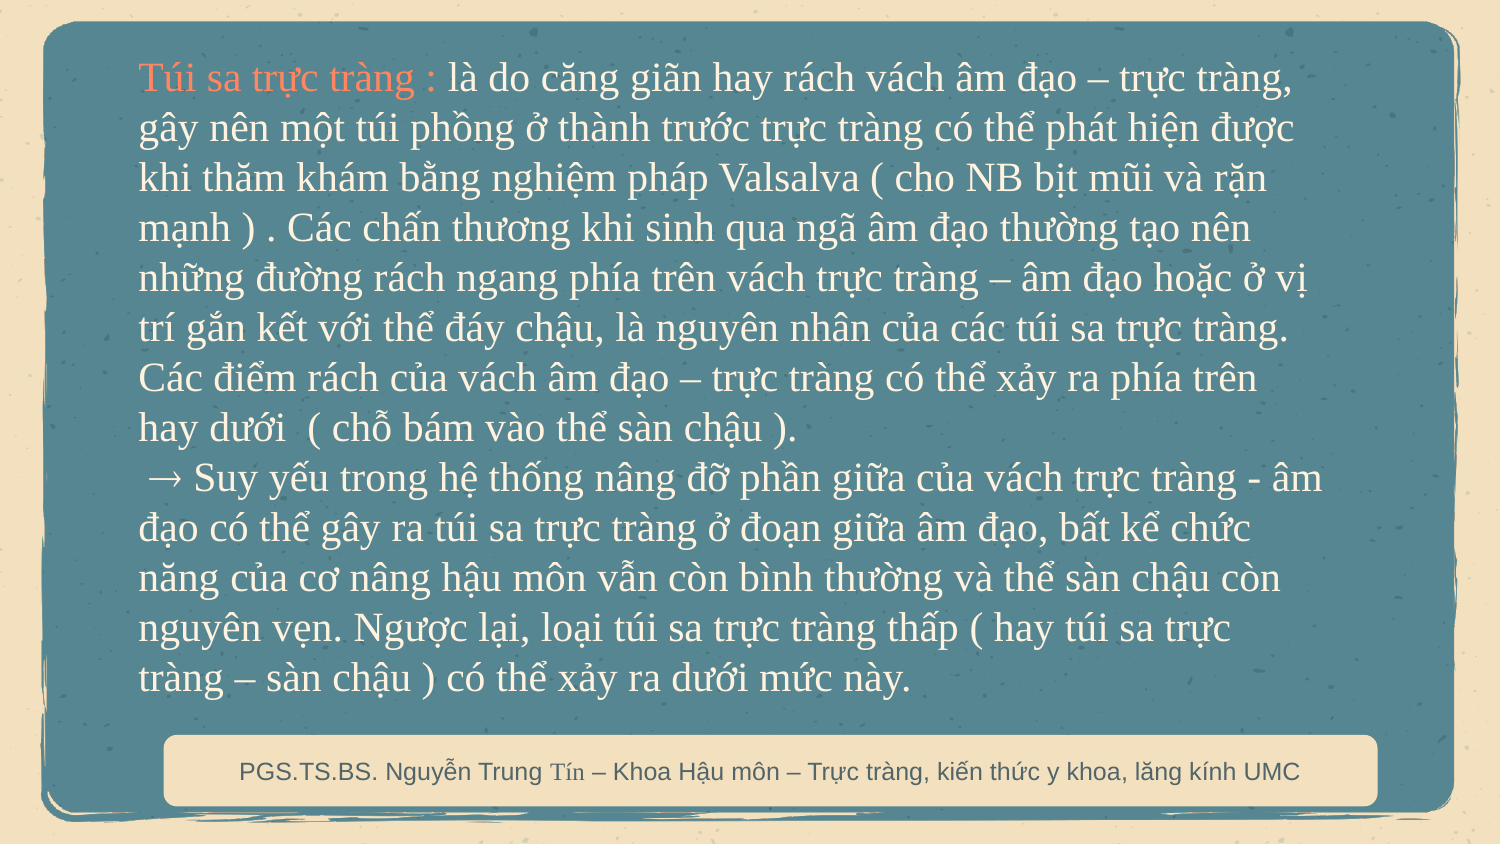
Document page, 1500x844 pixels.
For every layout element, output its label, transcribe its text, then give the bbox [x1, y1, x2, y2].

text_box Túi sa trực tràng : là do căng giãn hay rách vách âm đạo – trực tràng, gây nên một túi phồng ở thành trước trực tràng có thể phát hiện được khi thăm khám bằng nghiệm pháp Valsalva ( cho NB bịt mũi và rặn mạnh ) . Các chấn thương khi sinh qua ngã âm đạo thường tạo nên những đường rách ngang phía trên vách trực tràng – âm đạo hoặc ở vị trí gắn kết với thể đáy chậu, là nguyên nhân của các túi sa trực tràng. Các điểm rách của vách âm đạo – trực tràng có thể xảy ra phía trên hay dưới ( chỗ bám vào thể sàn chậu ).  Suy yếu trong hệ thống nâng đỡ phần giữa của vách trực tràng - âm đạo có thể gây ra túi sa trực tràng ở đoạn giữa âm đạo, bất kể chức năng của cơ nâng hậu môn vẫn còn bình thường và thể sàn chậu còn nguyên vẹn. Ngược lại, loại túi sa trực tràng thấp ( hay túi sa trực tràng – sàn chậu ) có thể xảy ra dưới mức này. [109, 42, 1341, 708]
text_box PGS.TS.BS. Nguyễn Trung Tín – Khoa Hậu môn – Trực tràng, kiến thức y khoa, lăng kính UMC . [163, 734, 1378, 807]
picture [0, 0, 1500, 844]
